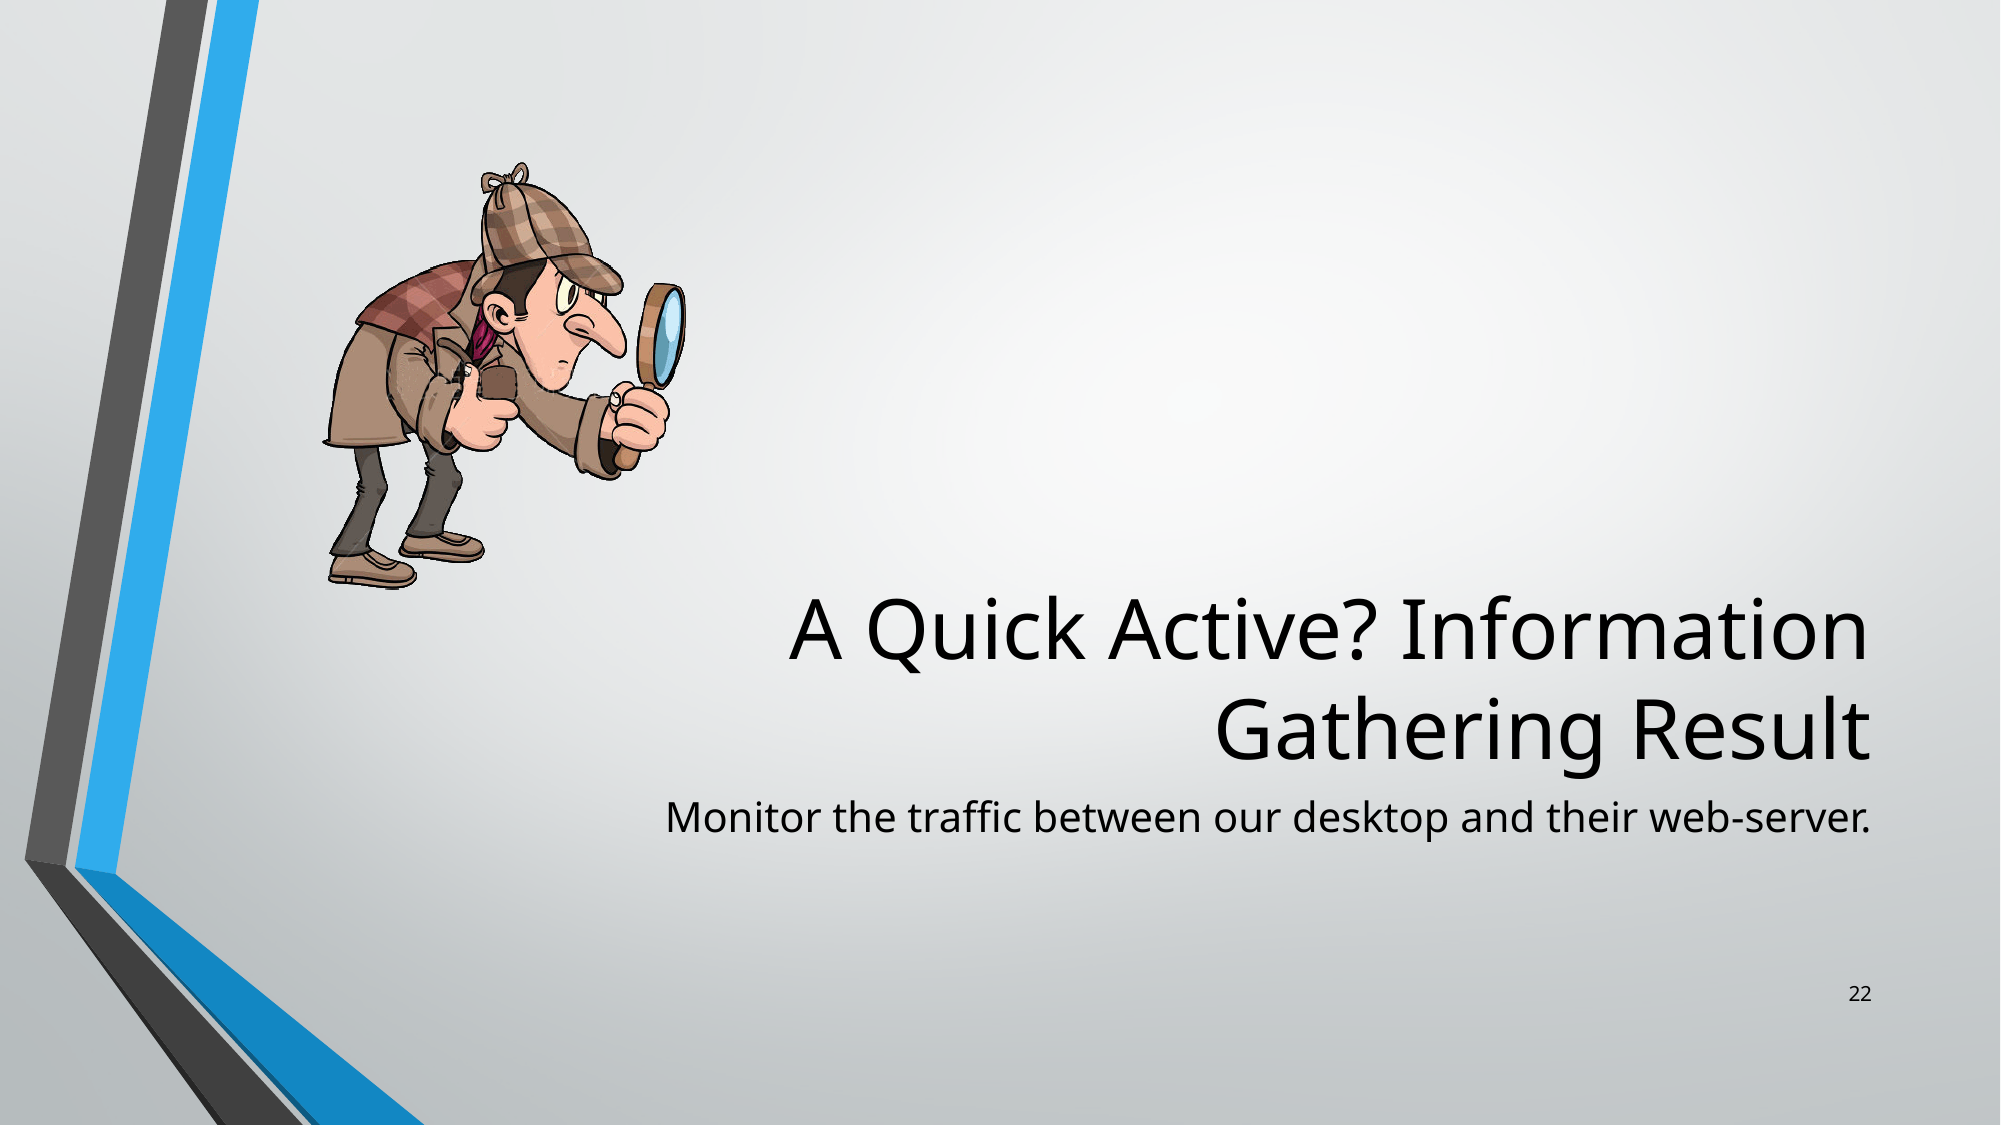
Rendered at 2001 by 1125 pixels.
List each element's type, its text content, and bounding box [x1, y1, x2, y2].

picture [322, 161, 686, 591]
list Monitor the traffic between our desktop and their web-server. [421, 783, 1887, 925]
slide_number 22 [1796, 965, 1887, 1025]
title A Quick Active? Information Gathering Result [421, 437, 1887, 783]
